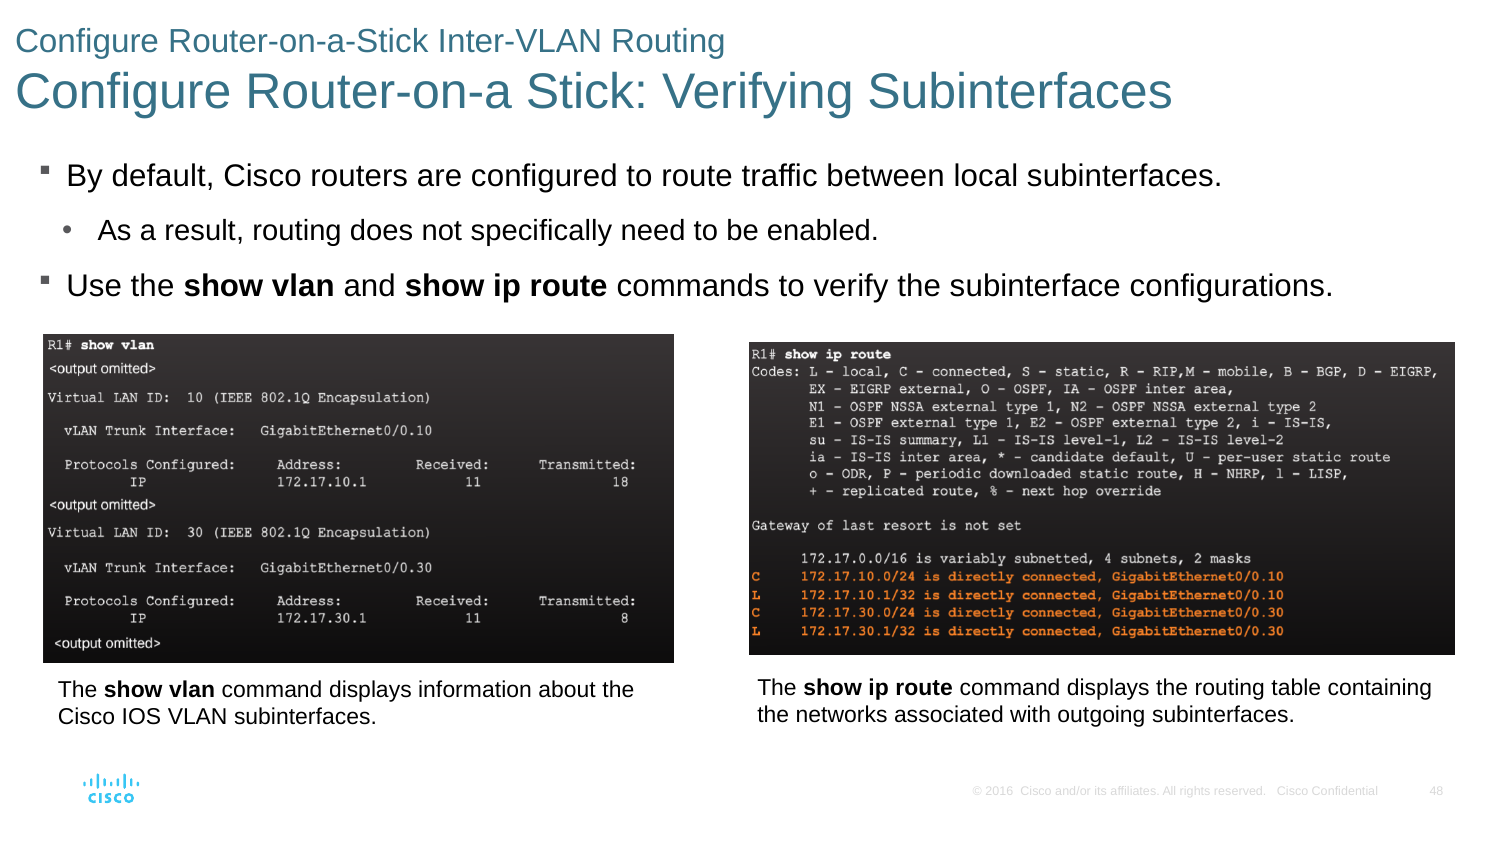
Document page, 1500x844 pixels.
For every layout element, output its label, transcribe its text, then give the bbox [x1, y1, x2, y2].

picture [42, 334, 674, 663]
list By default, Cisco routers are configured to route traffic between local subinterfaces. As a result, routing does not specifically need to be enabled. Use the show vlan and show ip route commands to verify the subinterface configurations. [23, 147, 1476, 813]
text_box The show ip route command displays the routing table containing the networks associated with outgoing subinterfaces. [742, 664, 1455, 740]
picture [749, 341, 1455, 655]
text_box The show vlan command displays information about the Cisco IOS VLAN subinterfaces. [43, 670, 674, 742]
title Configure Router-on-a-Stick Inter-VLAN Routing Configure Router-on-a Stick: Verifying Subinterfaces [0, 6, 1500, 131]
